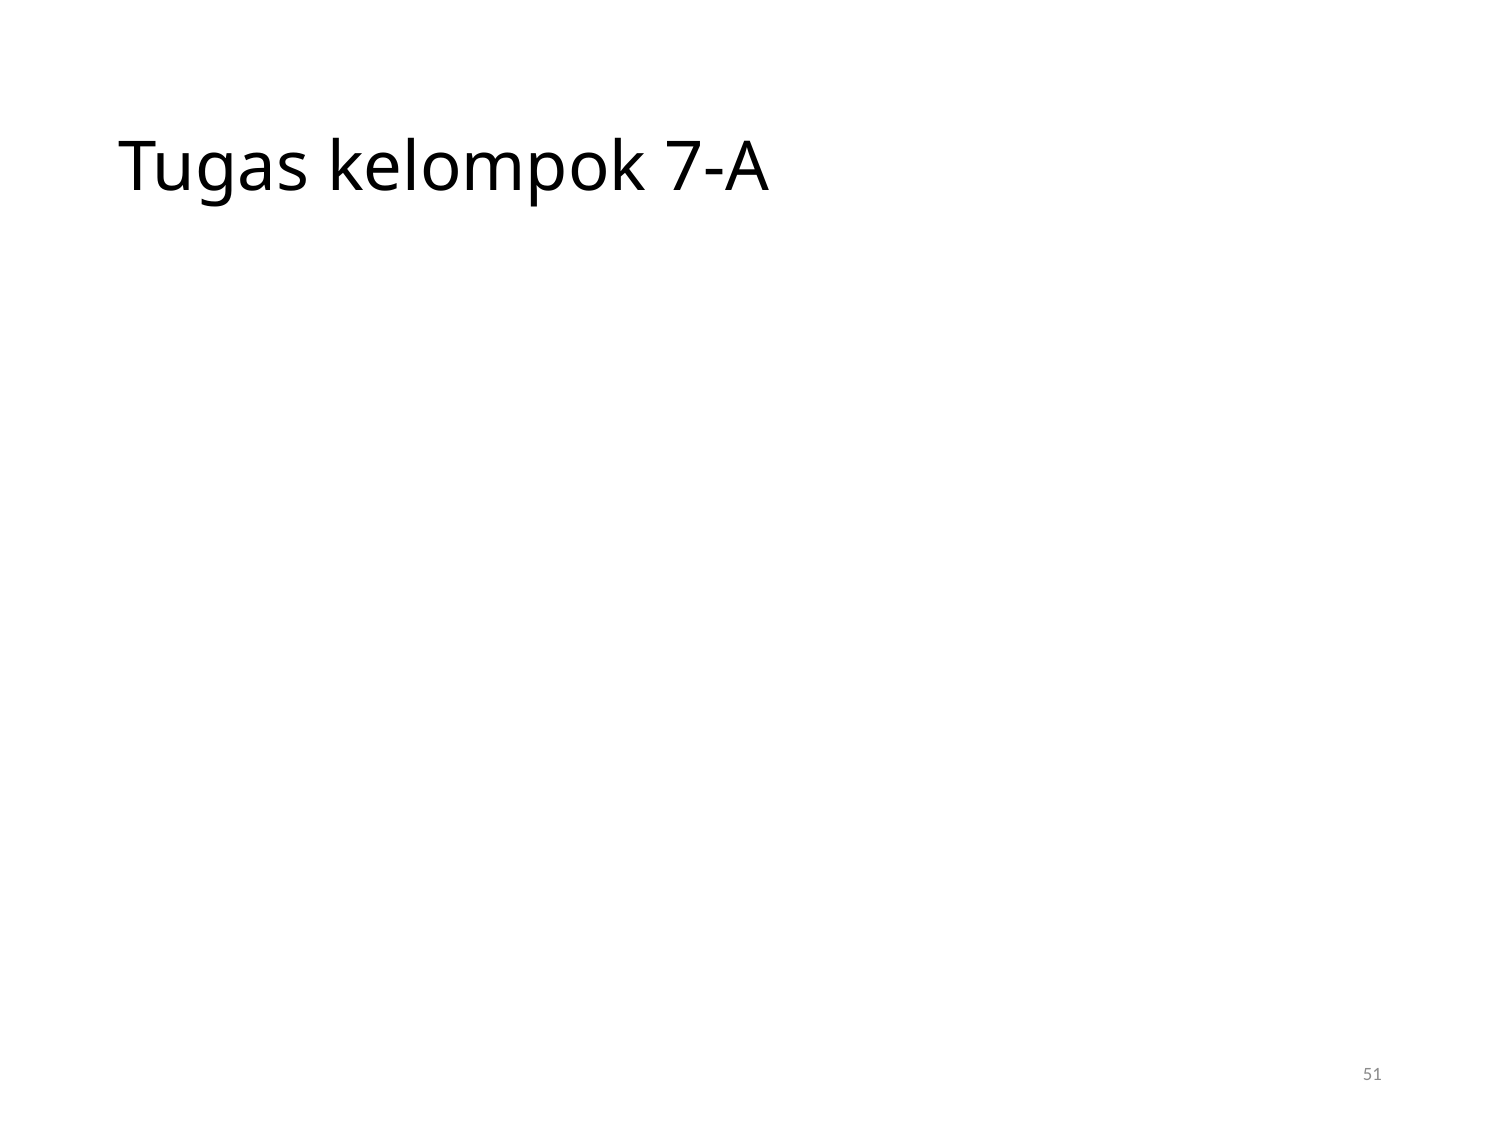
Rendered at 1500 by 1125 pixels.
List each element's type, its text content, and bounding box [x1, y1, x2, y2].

title Tugas kelompok 7-A [103, 59, 1397, 278]
slide_number 51 [1059, 1042, 1397, 1103]
